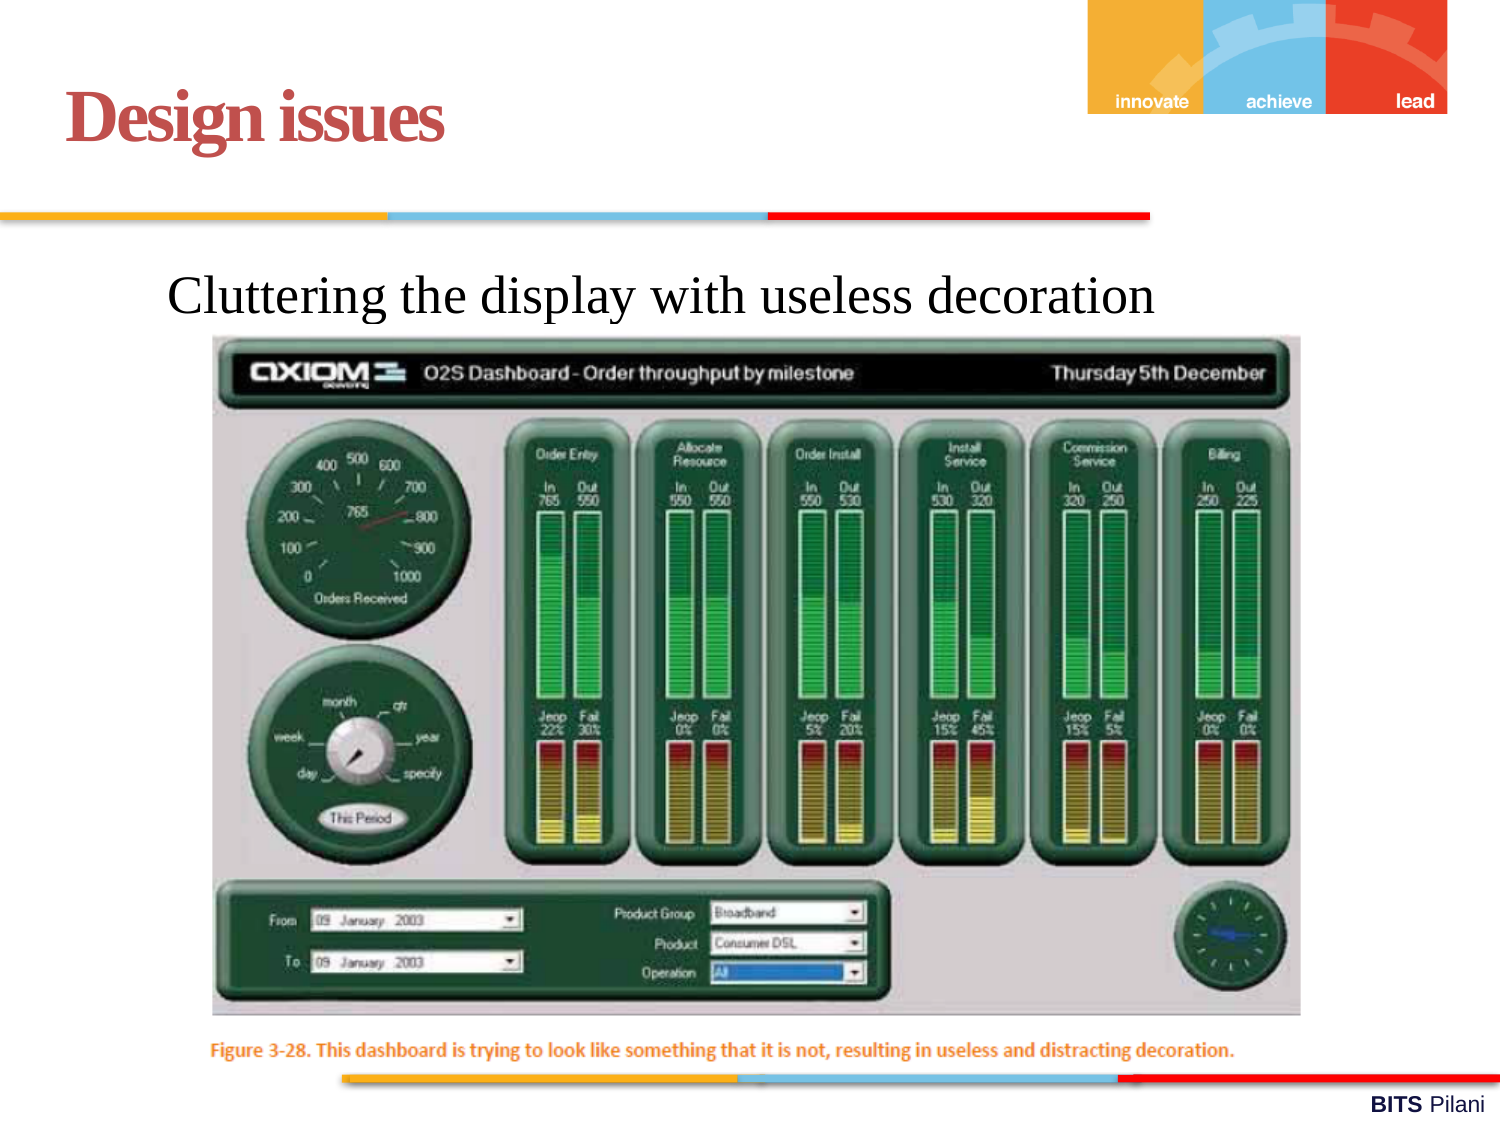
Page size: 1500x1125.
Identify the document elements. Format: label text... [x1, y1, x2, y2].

list Design issues [49, 24, 1088, 213]
picture [1087, 0, 1448, 114]
text_box Cluttering the display with useless decoration [77, 251, 1500, 1013]
picture [187, 324, 1313, 1073]
